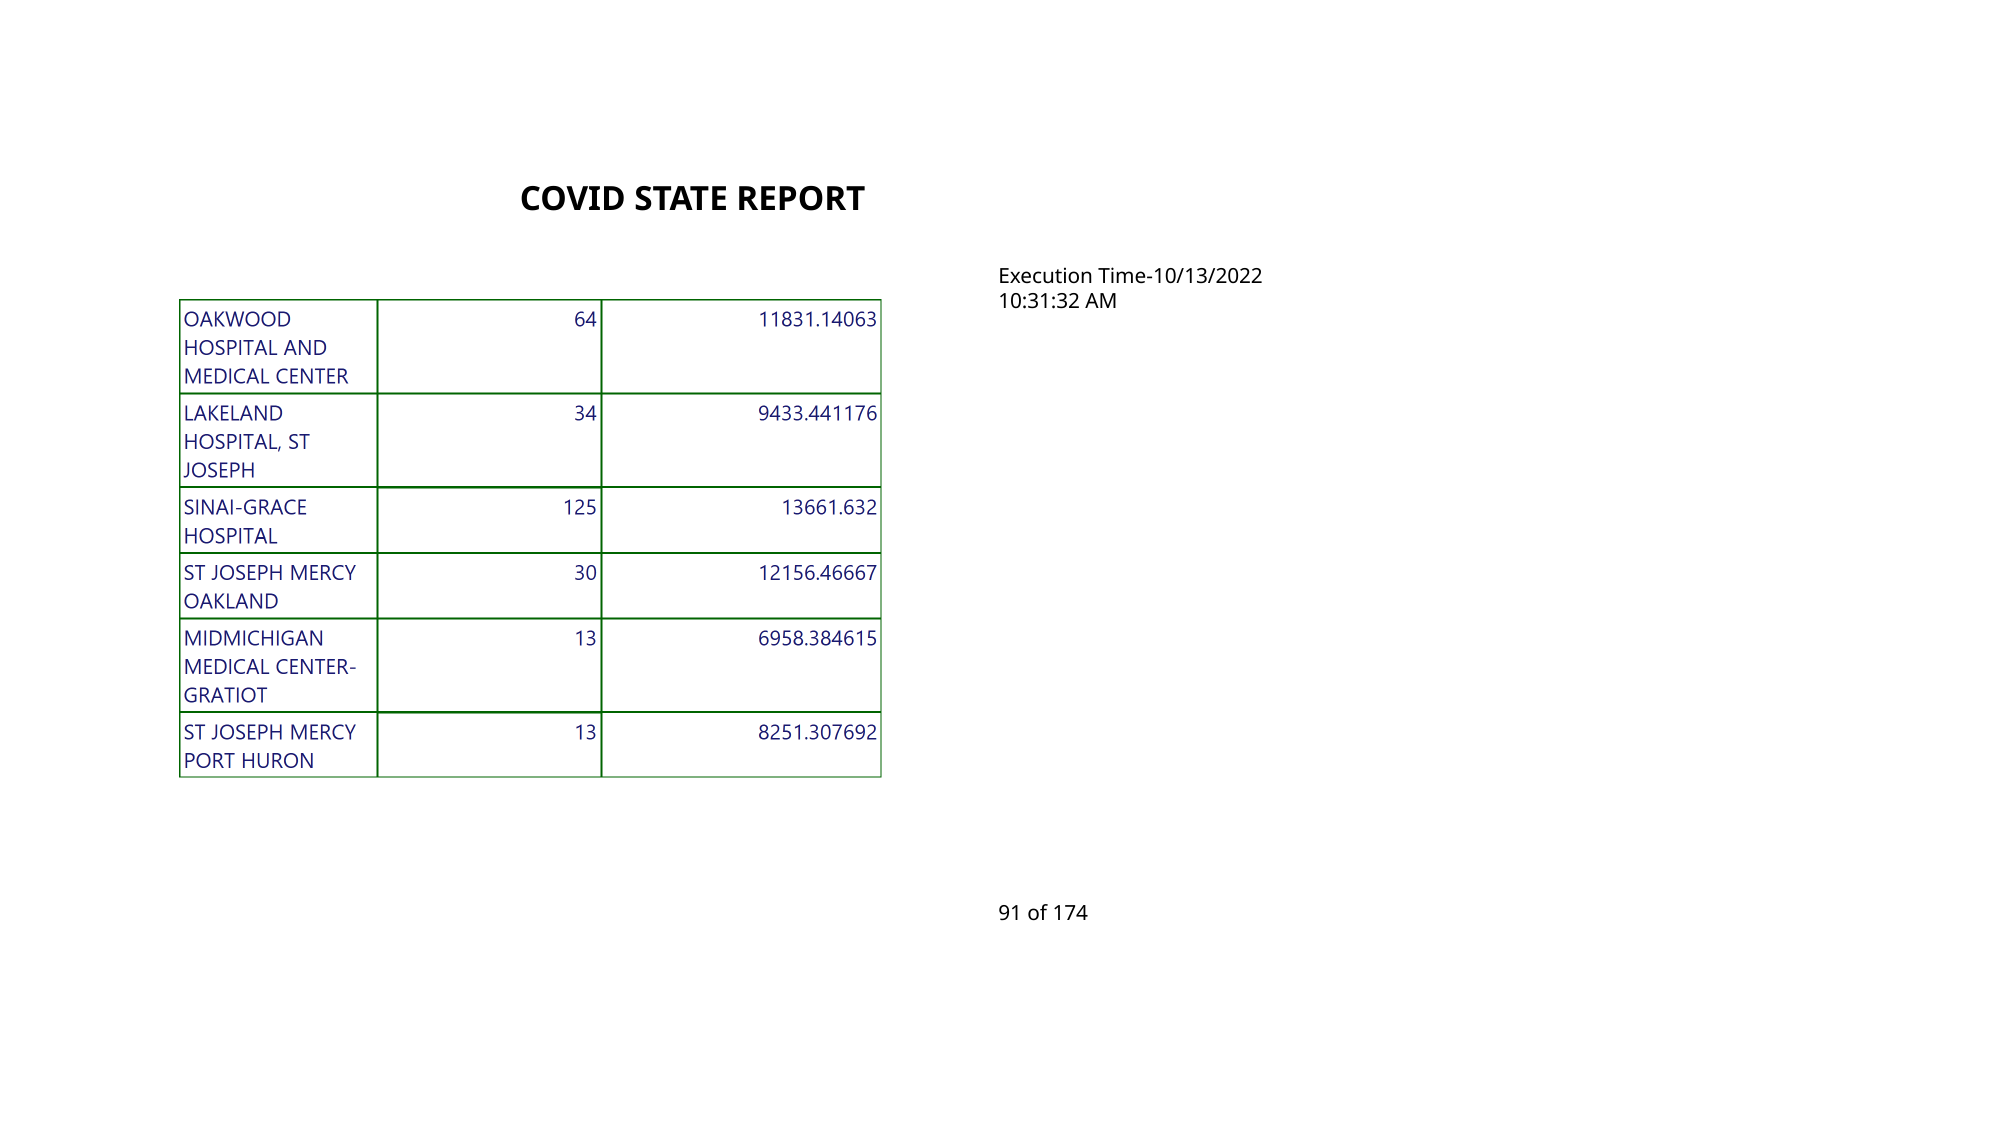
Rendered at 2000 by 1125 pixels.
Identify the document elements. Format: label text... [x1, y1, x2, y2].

picture [179, 299, 882, 778]
text_box Execution Time-10/13/2022 10:31:32 AM [994, 258, 1349, 300]
text_box 91 of 174 [994, 895, 1420, 975]
text_box COVID STATE REPORT [377, 173, 1009, 241]
